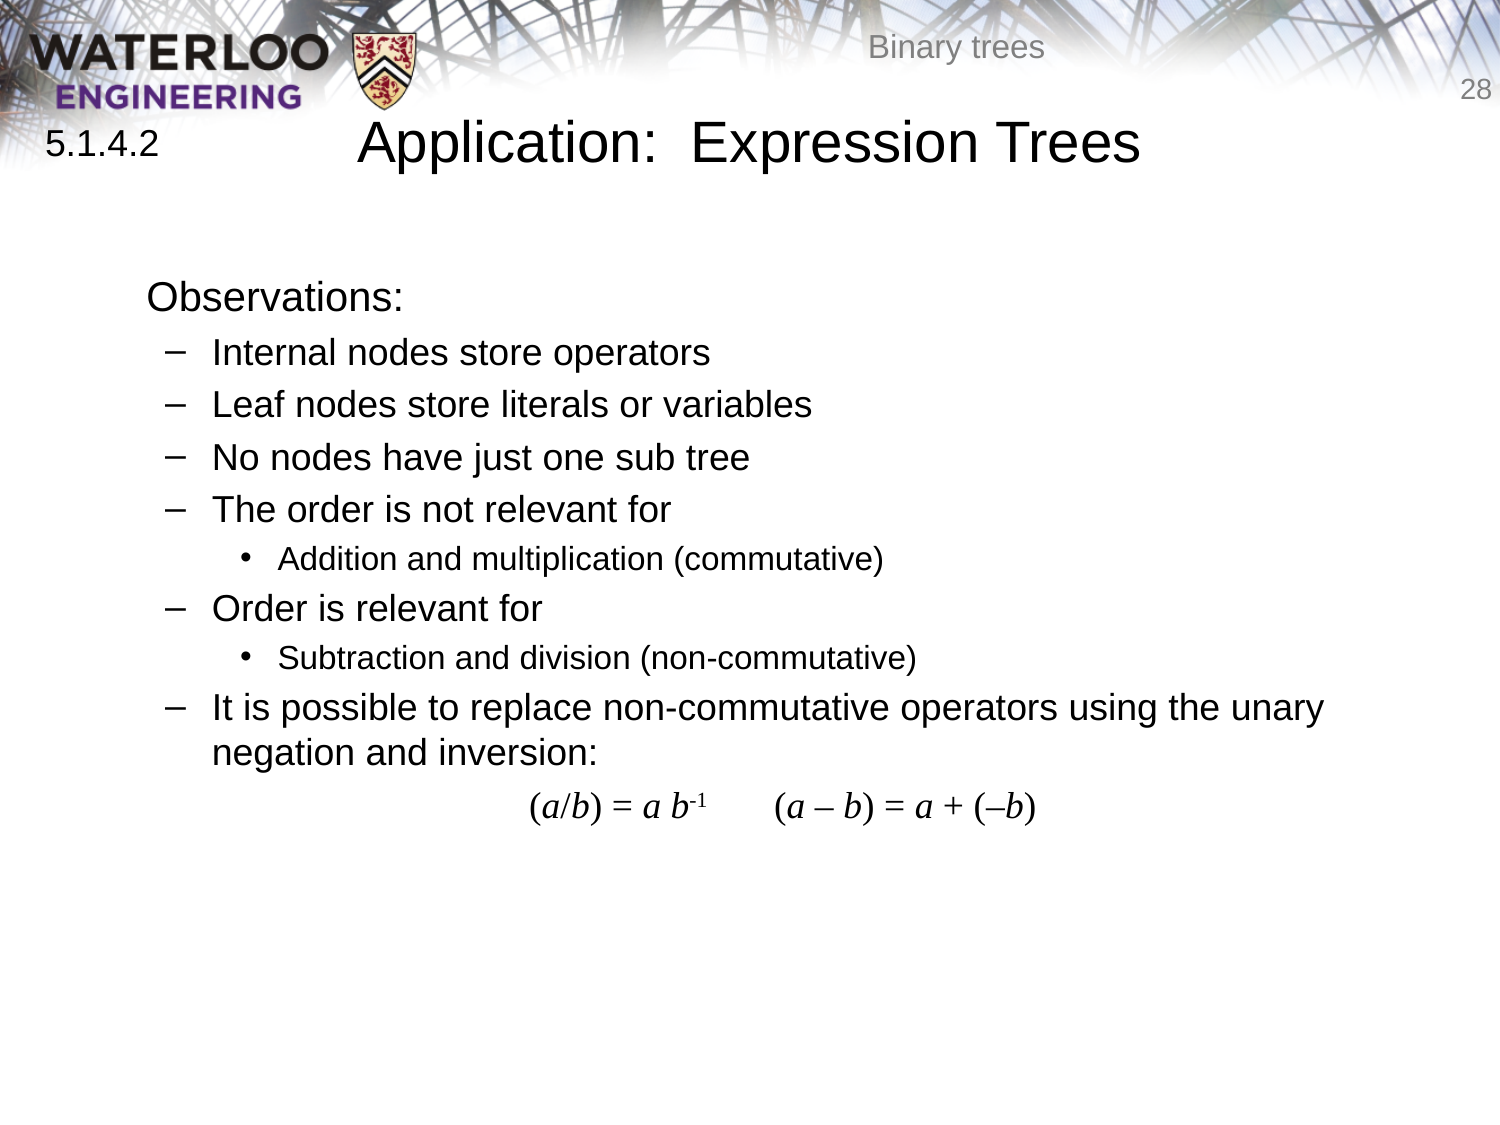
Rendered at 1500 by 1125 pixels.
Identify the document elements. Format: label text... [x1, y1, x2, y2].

title Application: Expression Trees [74, 44, 1426, 233]
text_box 5.1.4.2 [30, 111, 175, 172]
list Observations: Internal nodes store operators Leaf nodes store literals or variables No nodes have just one sub tree The order is not relevant for Addition and multiplication (commutative) Order is relevant for Subtraction and division (non-commutative) It is possible to replace non-commutative operators using the unary negation and inversion: (a/b) = a b-1 (a – b) = a + (–b) [74, 262, 1426, 1006]
picture [0, 0, 1500, 1125]
